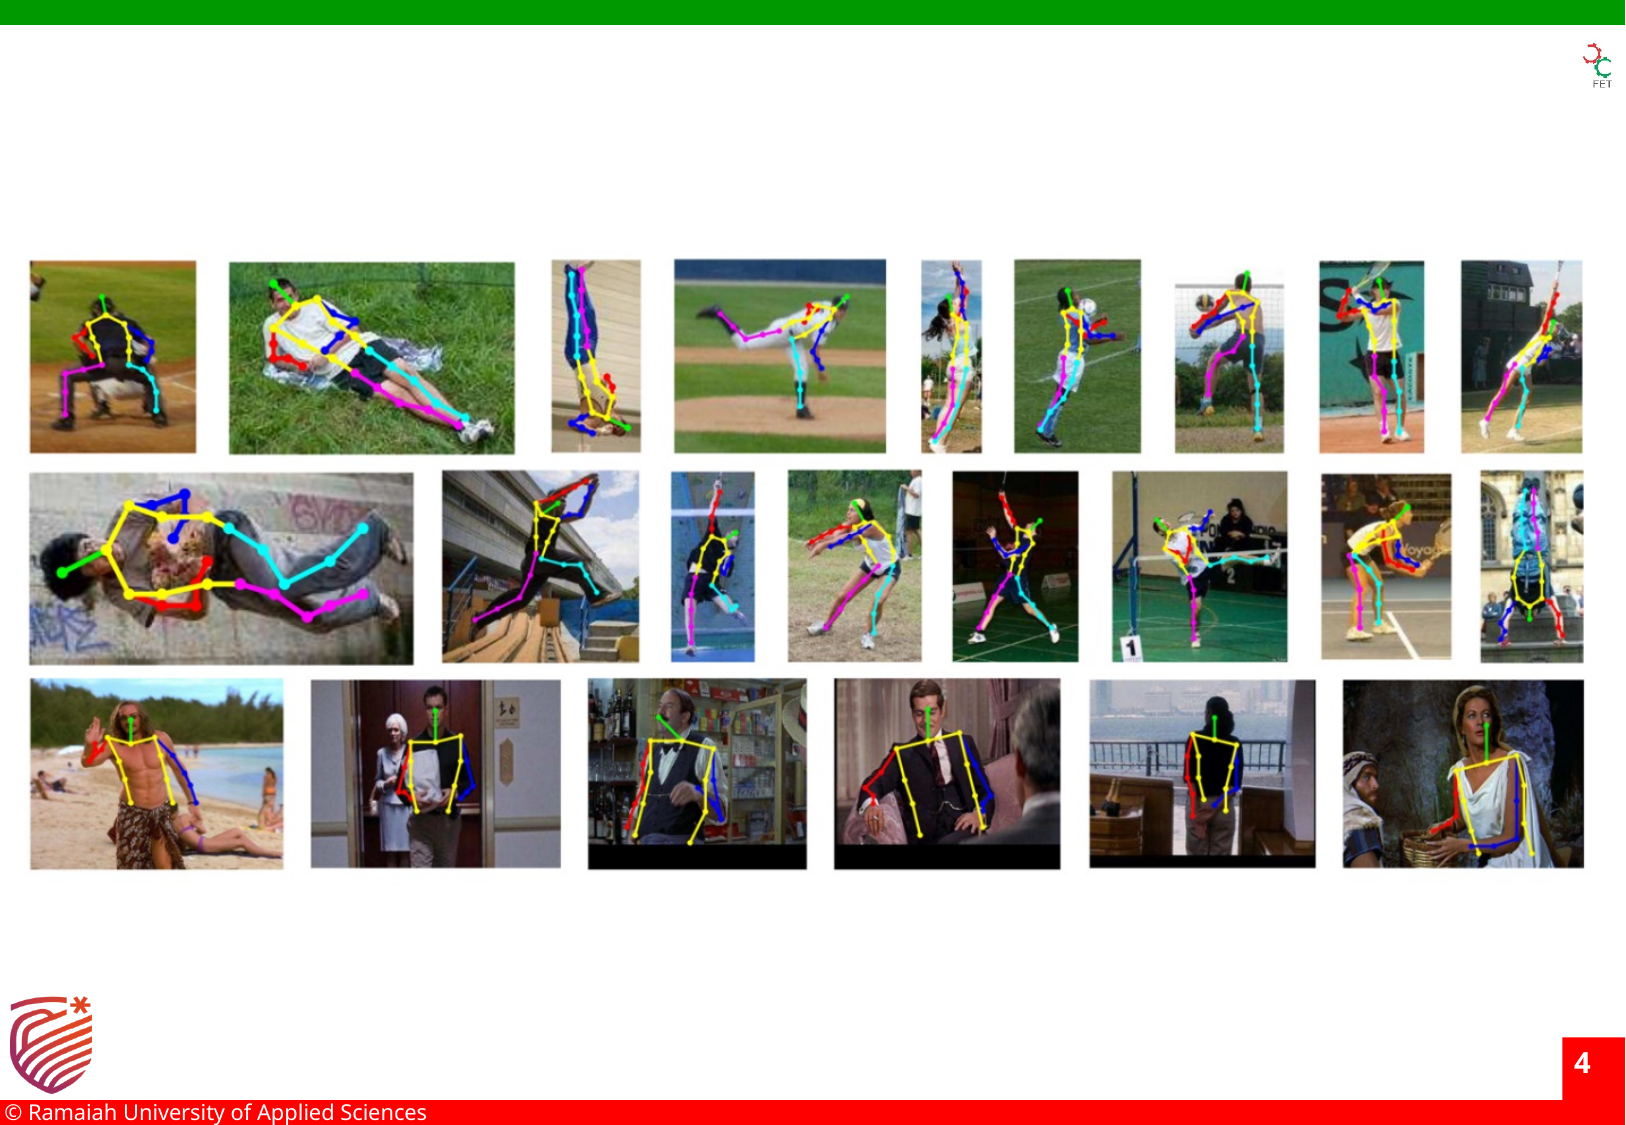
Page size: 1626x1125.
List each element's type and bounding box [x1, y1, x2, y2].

picture [1570, 27, 1624, 103]
picture [10, 996, 92, 1094]
picture [7, 231, 1618, 894]
